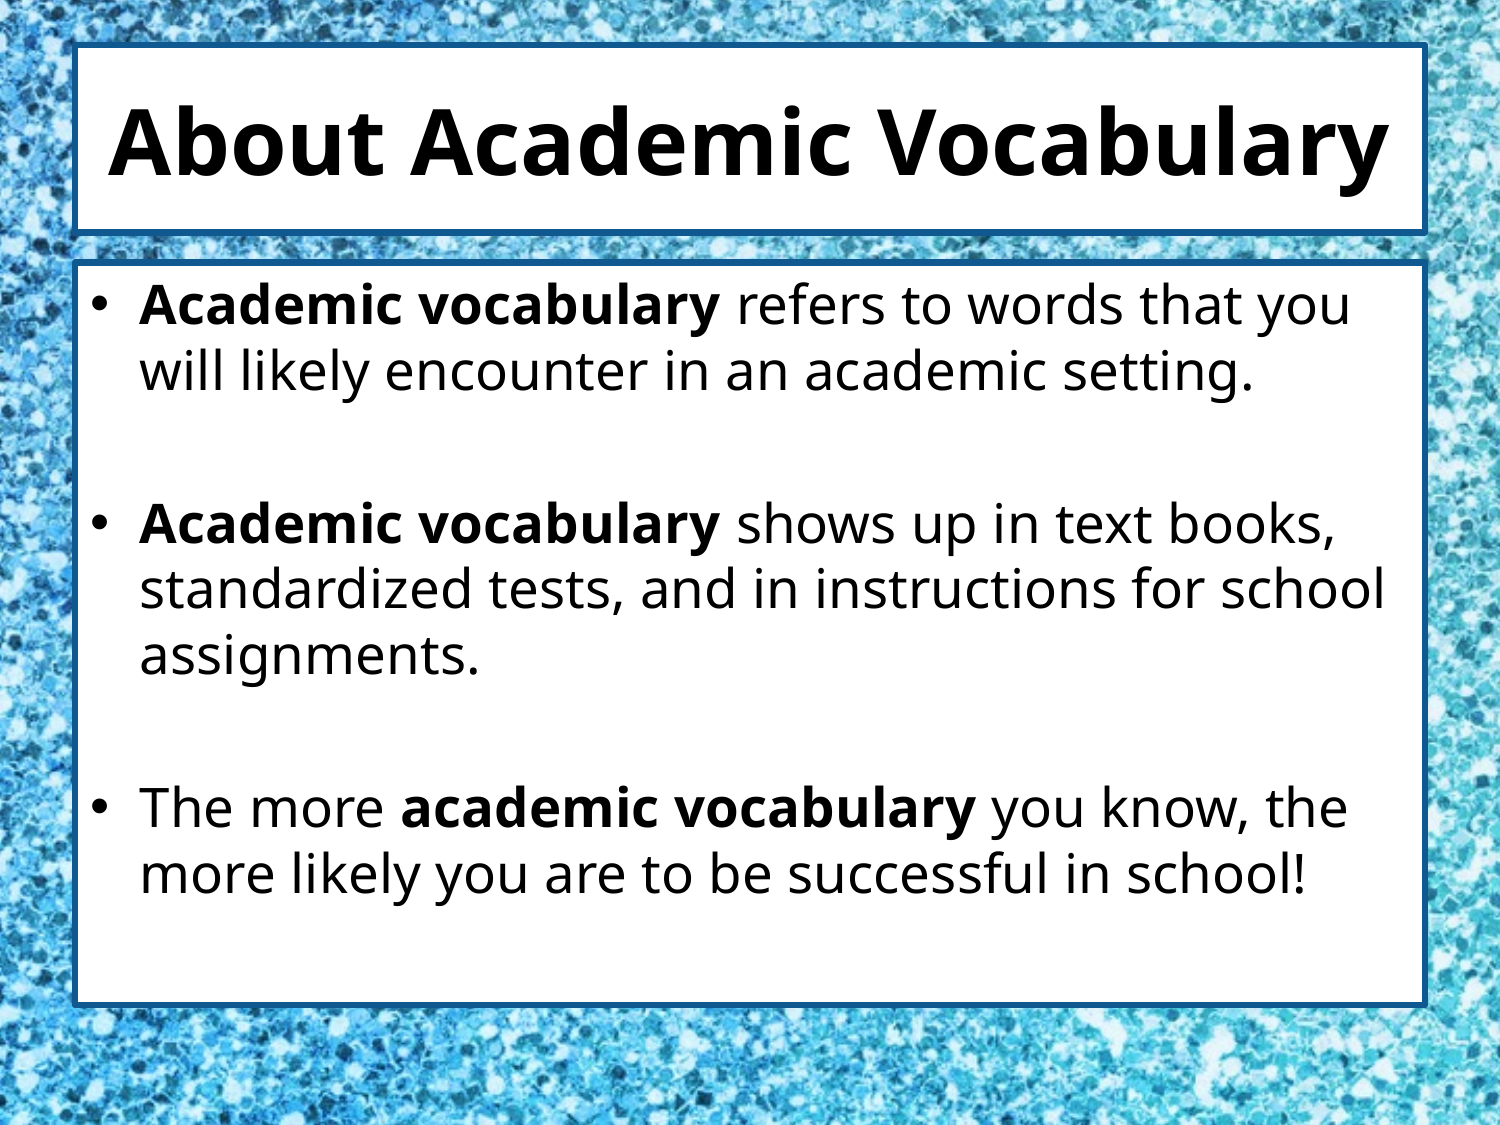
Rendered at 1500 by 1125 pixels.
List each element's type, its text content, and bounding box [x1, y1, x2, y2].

title About Academic Vocabulary [72, 42, 1428, 236]
picture [0, 0, 1500, 1125]
list Academic vocabulary refers to words that you will likely encounter in an academic setting. Academic vocabulary shows up in text books, standardized tests, and in instructions for school assignments. The more academic vocabulary you know, the more likely you are to be successful in school! [72, 259, 1428, 1008]
